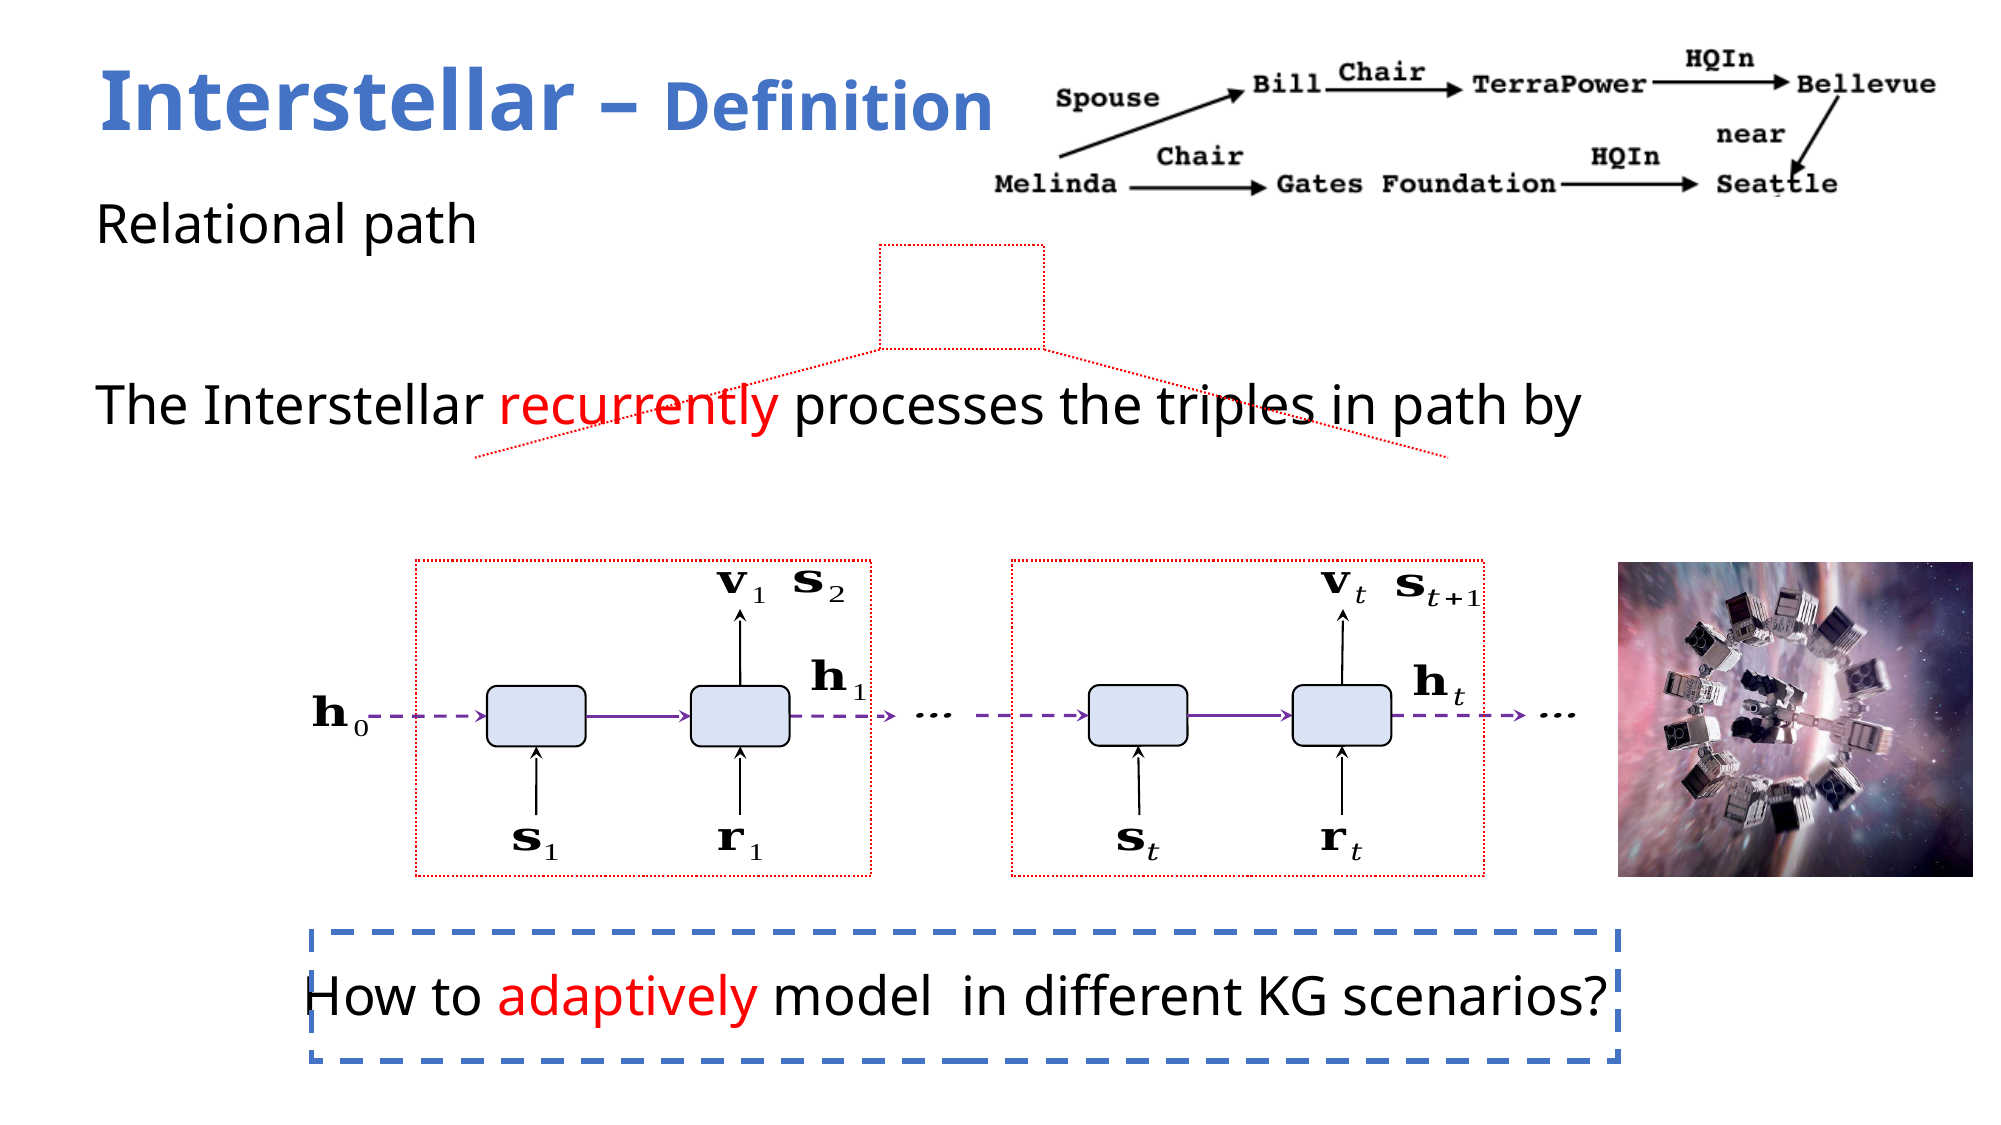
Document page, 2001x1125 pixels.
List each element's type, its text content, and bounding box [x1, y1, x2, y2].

text_box Interstellar – Definition [85, 0, 1878, 208]
picture [993, 17, 1964, 197]
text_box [1044, 349, 1449, 458]
picture [1618, 562, 1973, 877]
text_box [879, 244, 1045, 350]
text_box [415, 559, 872, 877]
text_box [1291, 684, 1393, 747]
text_box [689, 684, 791, 748]
text_box [1011, 559, 1485, 877]
text_box [310, 931, 1619, 1062]
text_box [474, 349, 881, 458]
